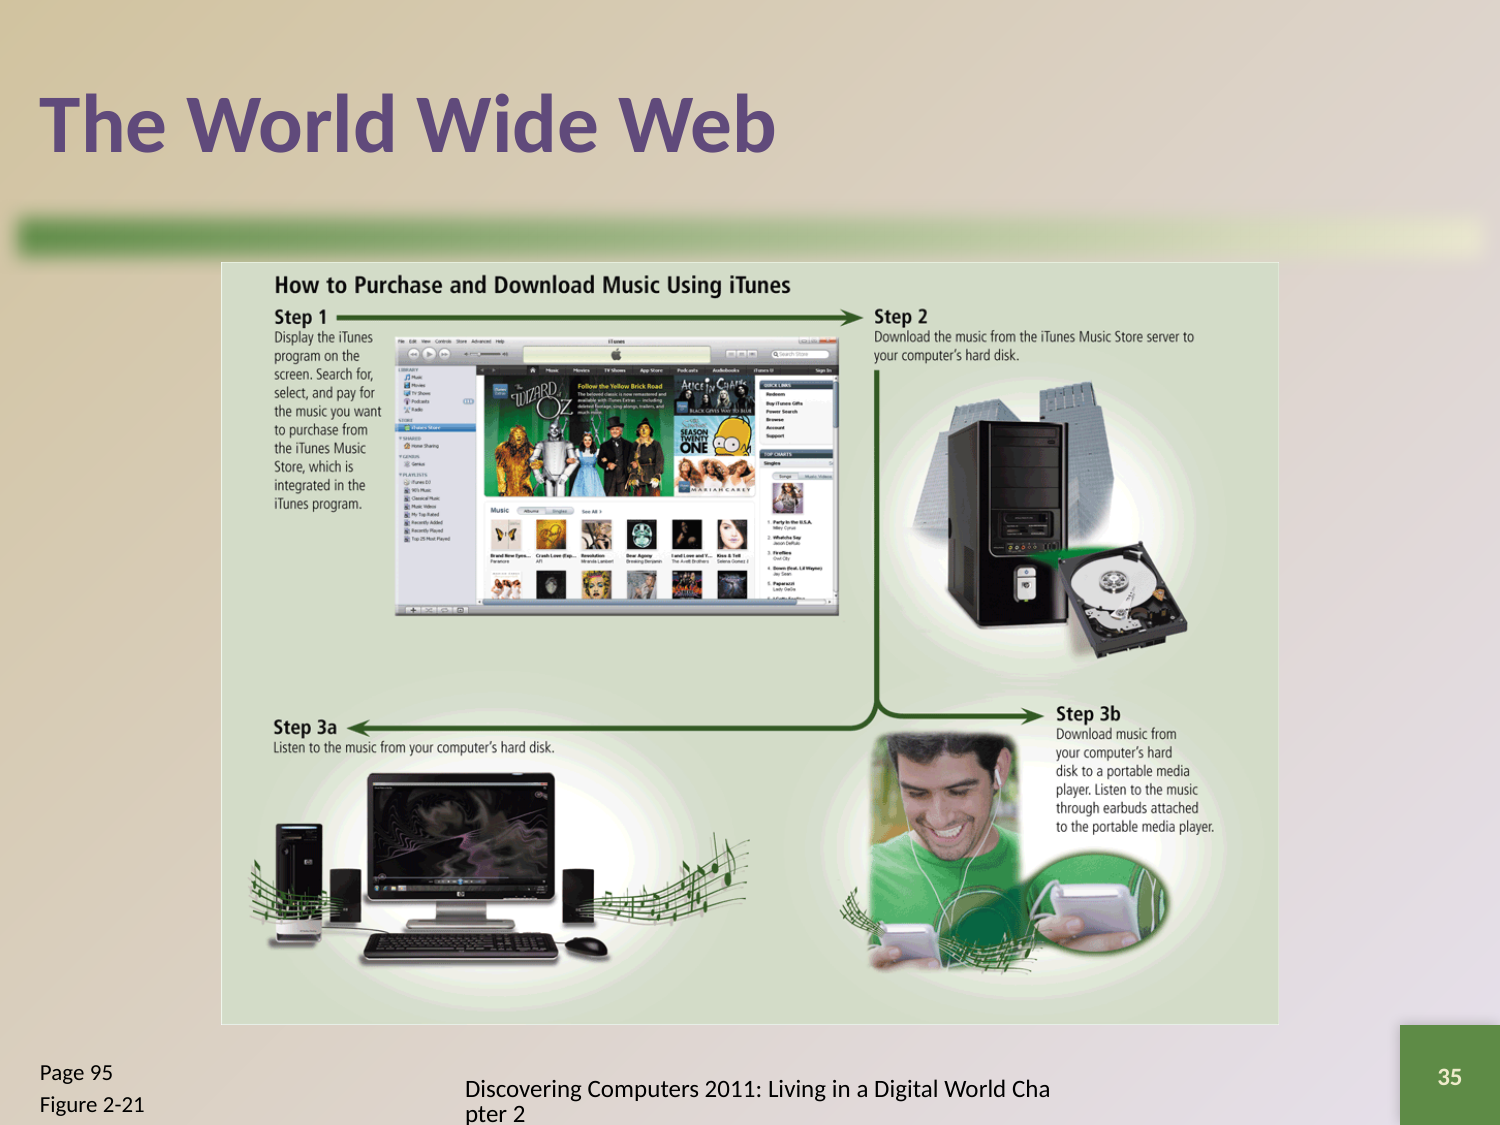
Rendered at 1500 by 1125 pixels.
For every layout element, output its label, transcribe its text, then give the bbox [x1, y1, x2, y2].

slide_number 35 [1400, 1025, 1500, 1125]
title The World Wide Web [24, 24, 1475, 213]
footer Discovering Computers 2011: Living in a Digital World Chapter 2 [450, 1050, 1075, 1125]
list Page 95 Figure 2-21 [24, 1050, 300, 1125]
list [221, 262, 1279, 1026]
